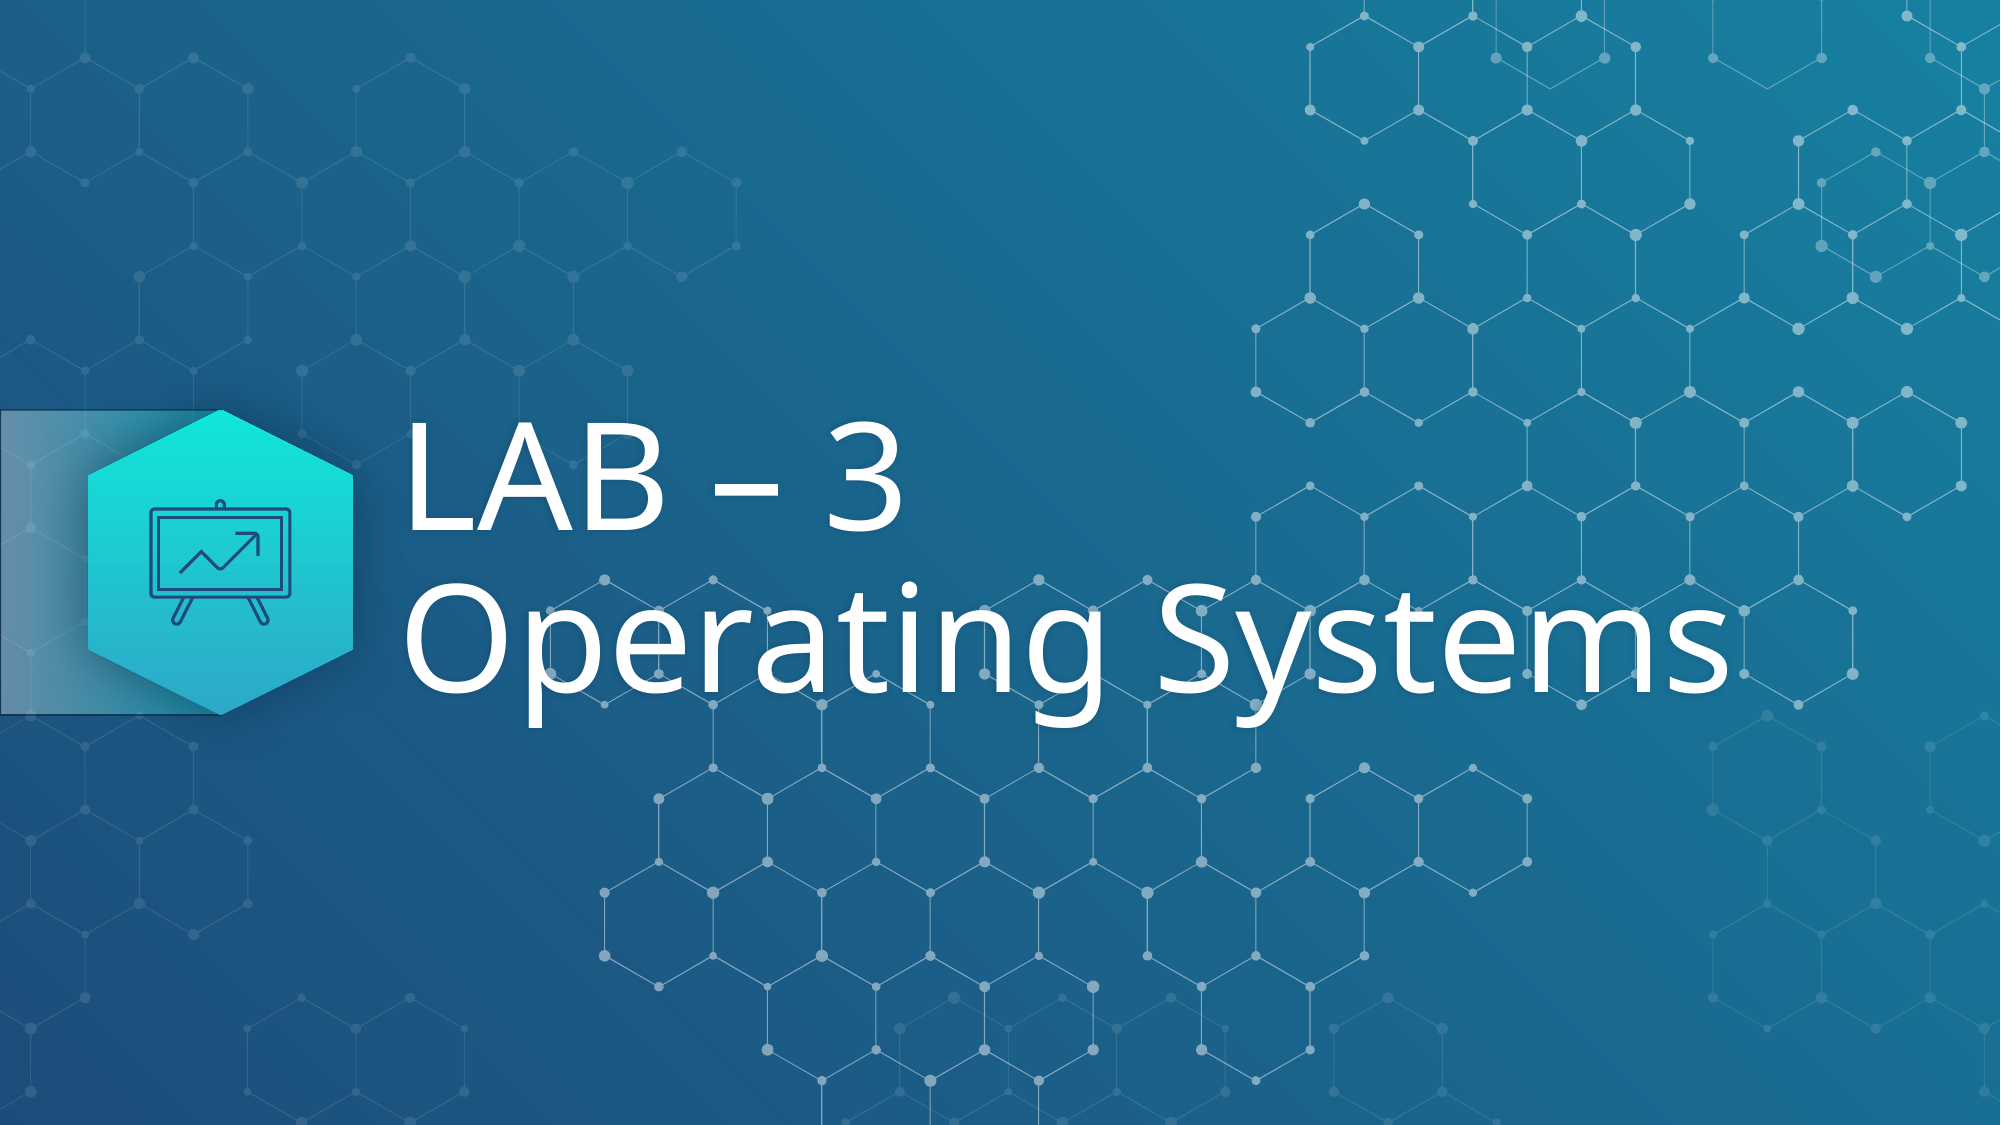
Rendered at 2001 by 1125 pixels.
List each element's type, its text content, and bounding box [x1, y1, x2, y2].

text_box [150, 500, 291, 625]
title LAB – 3 Operating Systems [398, 435, 1850, 690]
